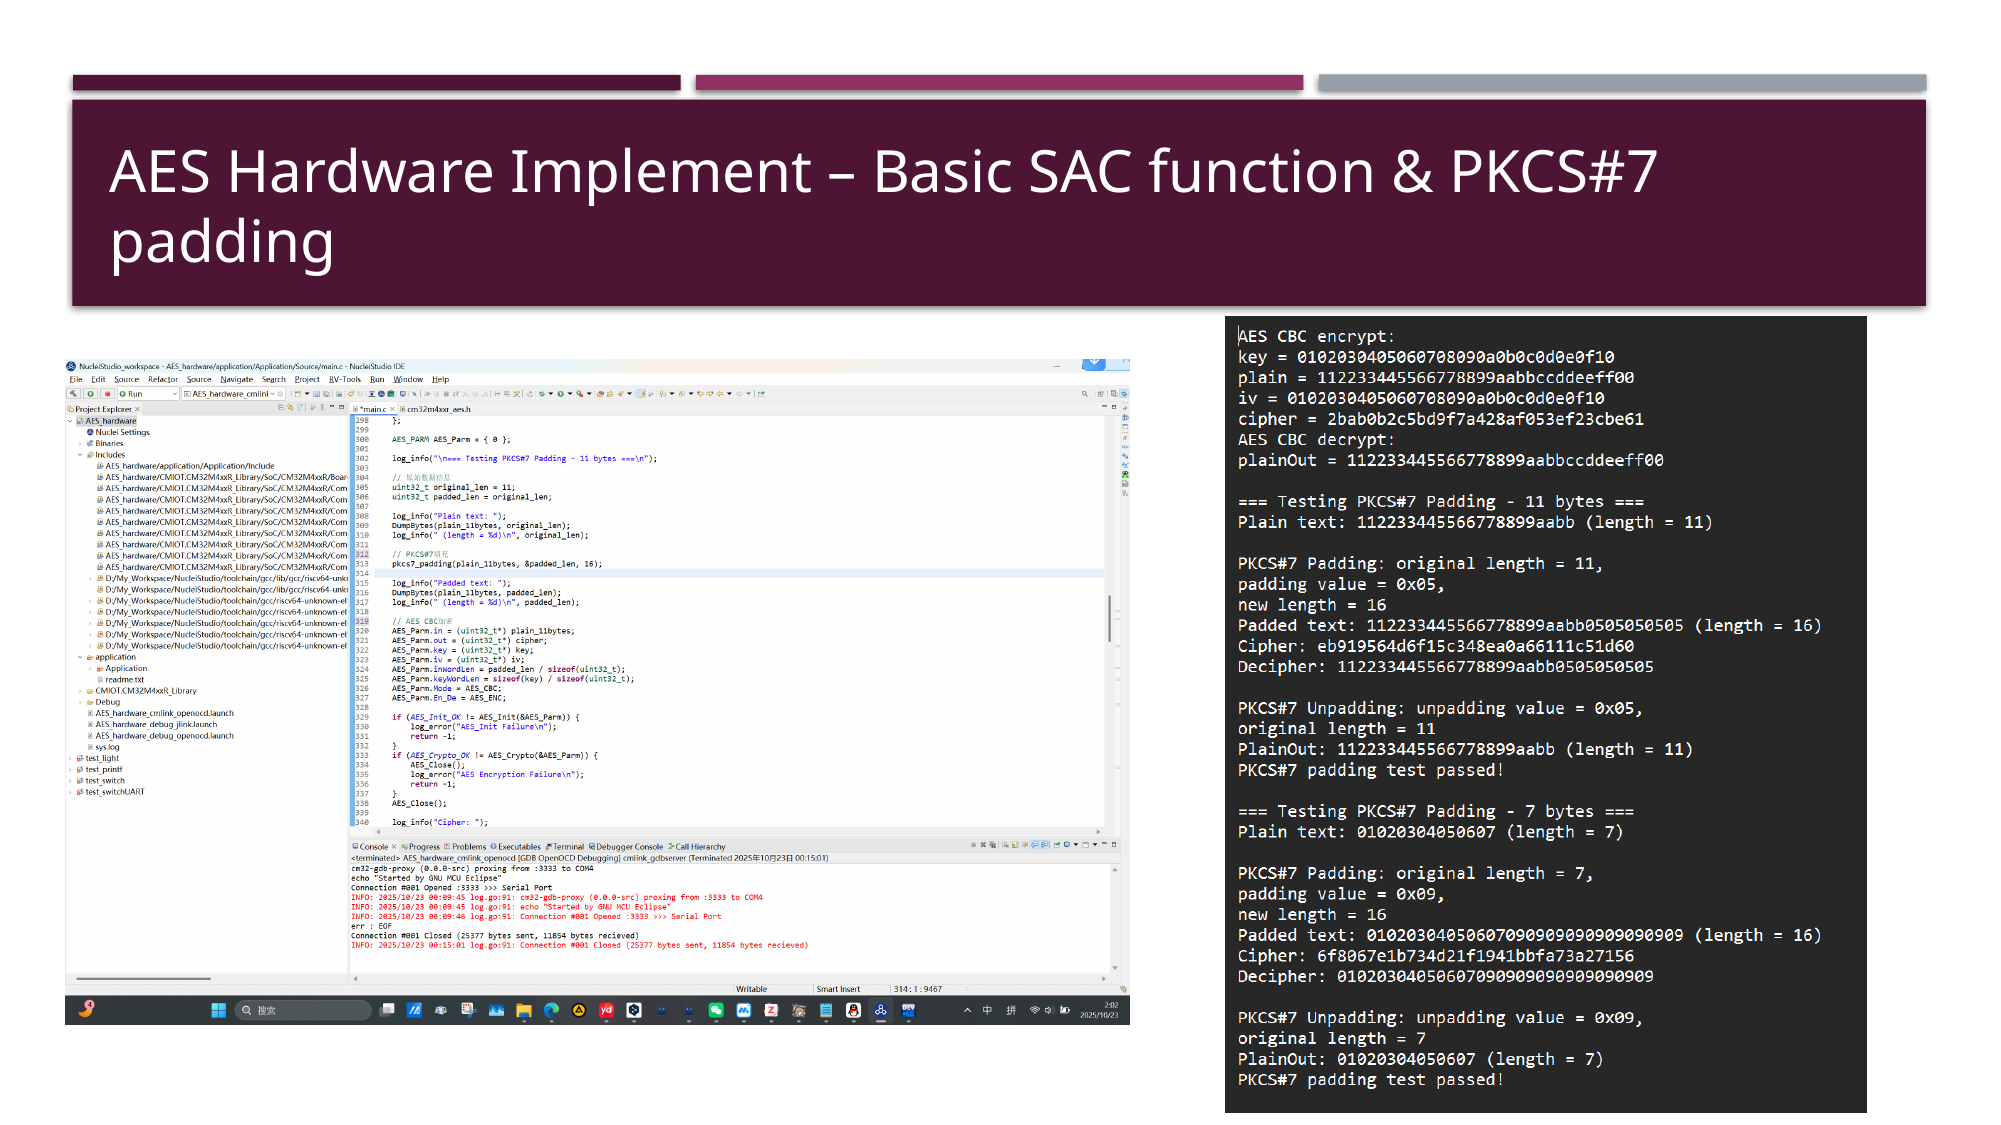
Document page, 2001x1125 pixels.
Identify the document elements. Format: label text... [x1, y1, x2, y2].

picture [65, 359, 1131, 1026]
picture [1225, 316, 1868, 1113]
title AES Hardware Implement – Basic SAC function & PKCS#7 padding [94, 119, 1904, 282]
